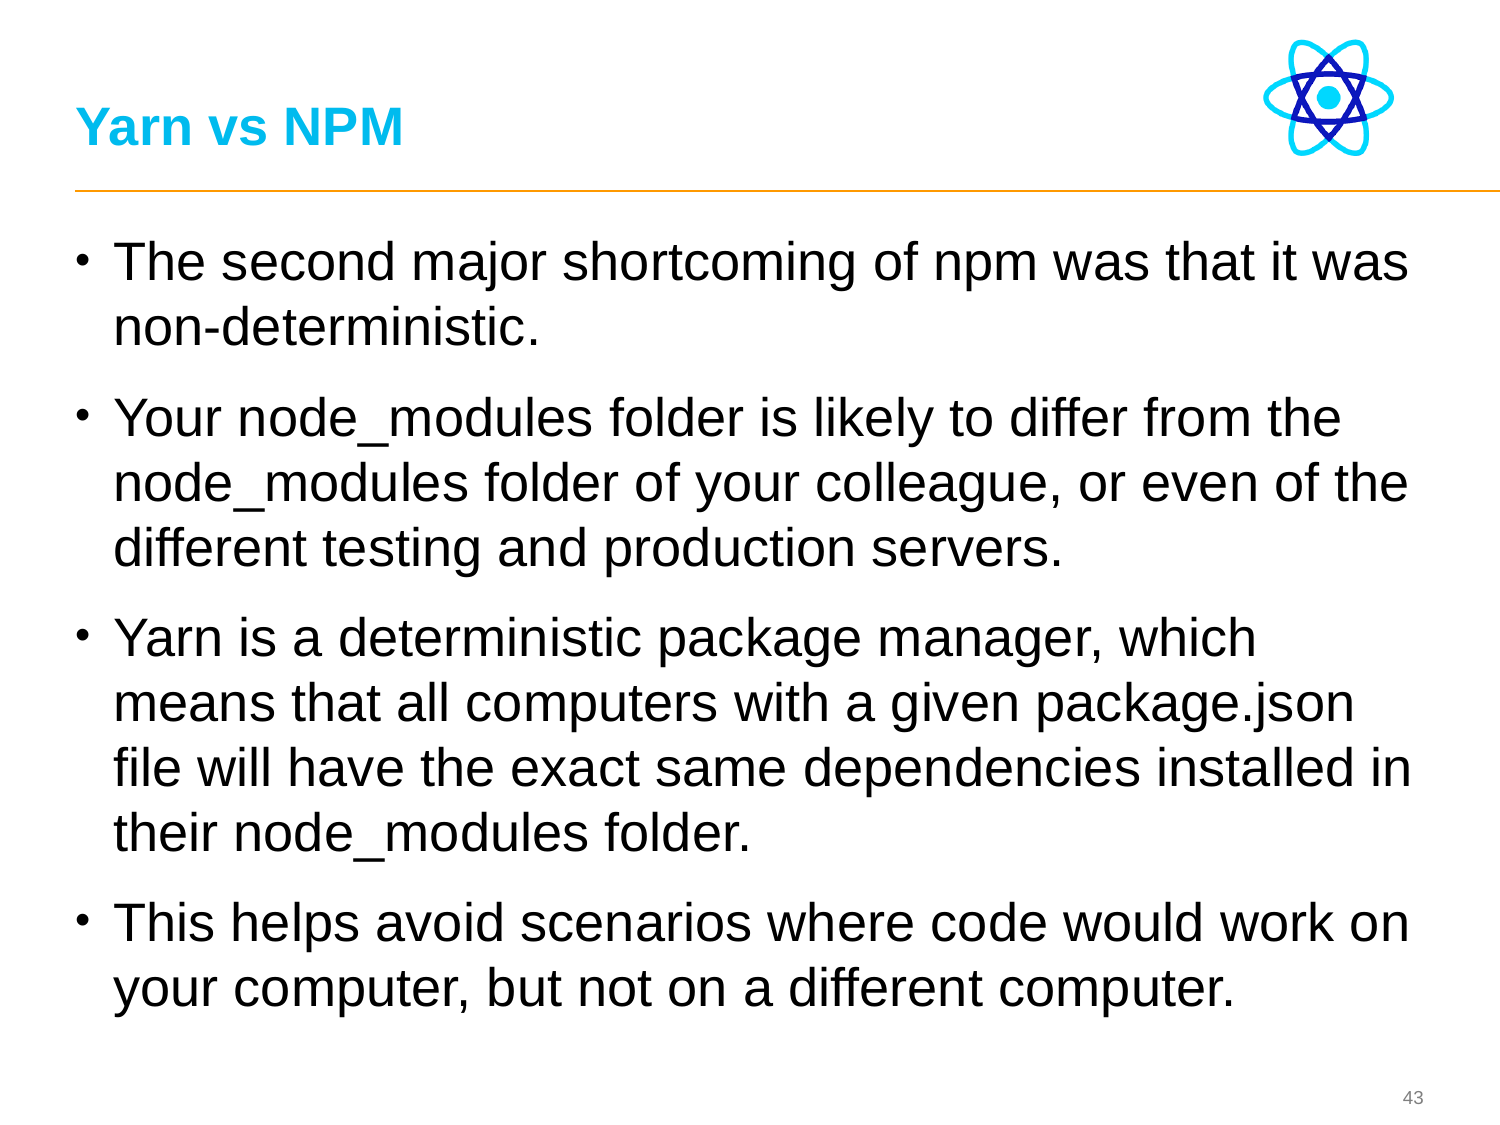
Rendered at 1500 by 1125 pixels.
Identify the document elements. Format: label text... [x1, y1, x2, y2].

list The second major shortcoming of npm was that it was non-deterministic. Your node_modules folder is likely to differ from the node_modules folder of your colleague, or even of the different testing and production servers. Yarn is a deterministic package manager, which means that all computers with a given package.json file will have the exact same dependencies installed in their node_modules folder. This helps avoid scenarios where code would work on your computer, but not on a different computer. [75, 226, 1425, 1018]
title Yarn vs NPM [75, 27, 1422, 157]
